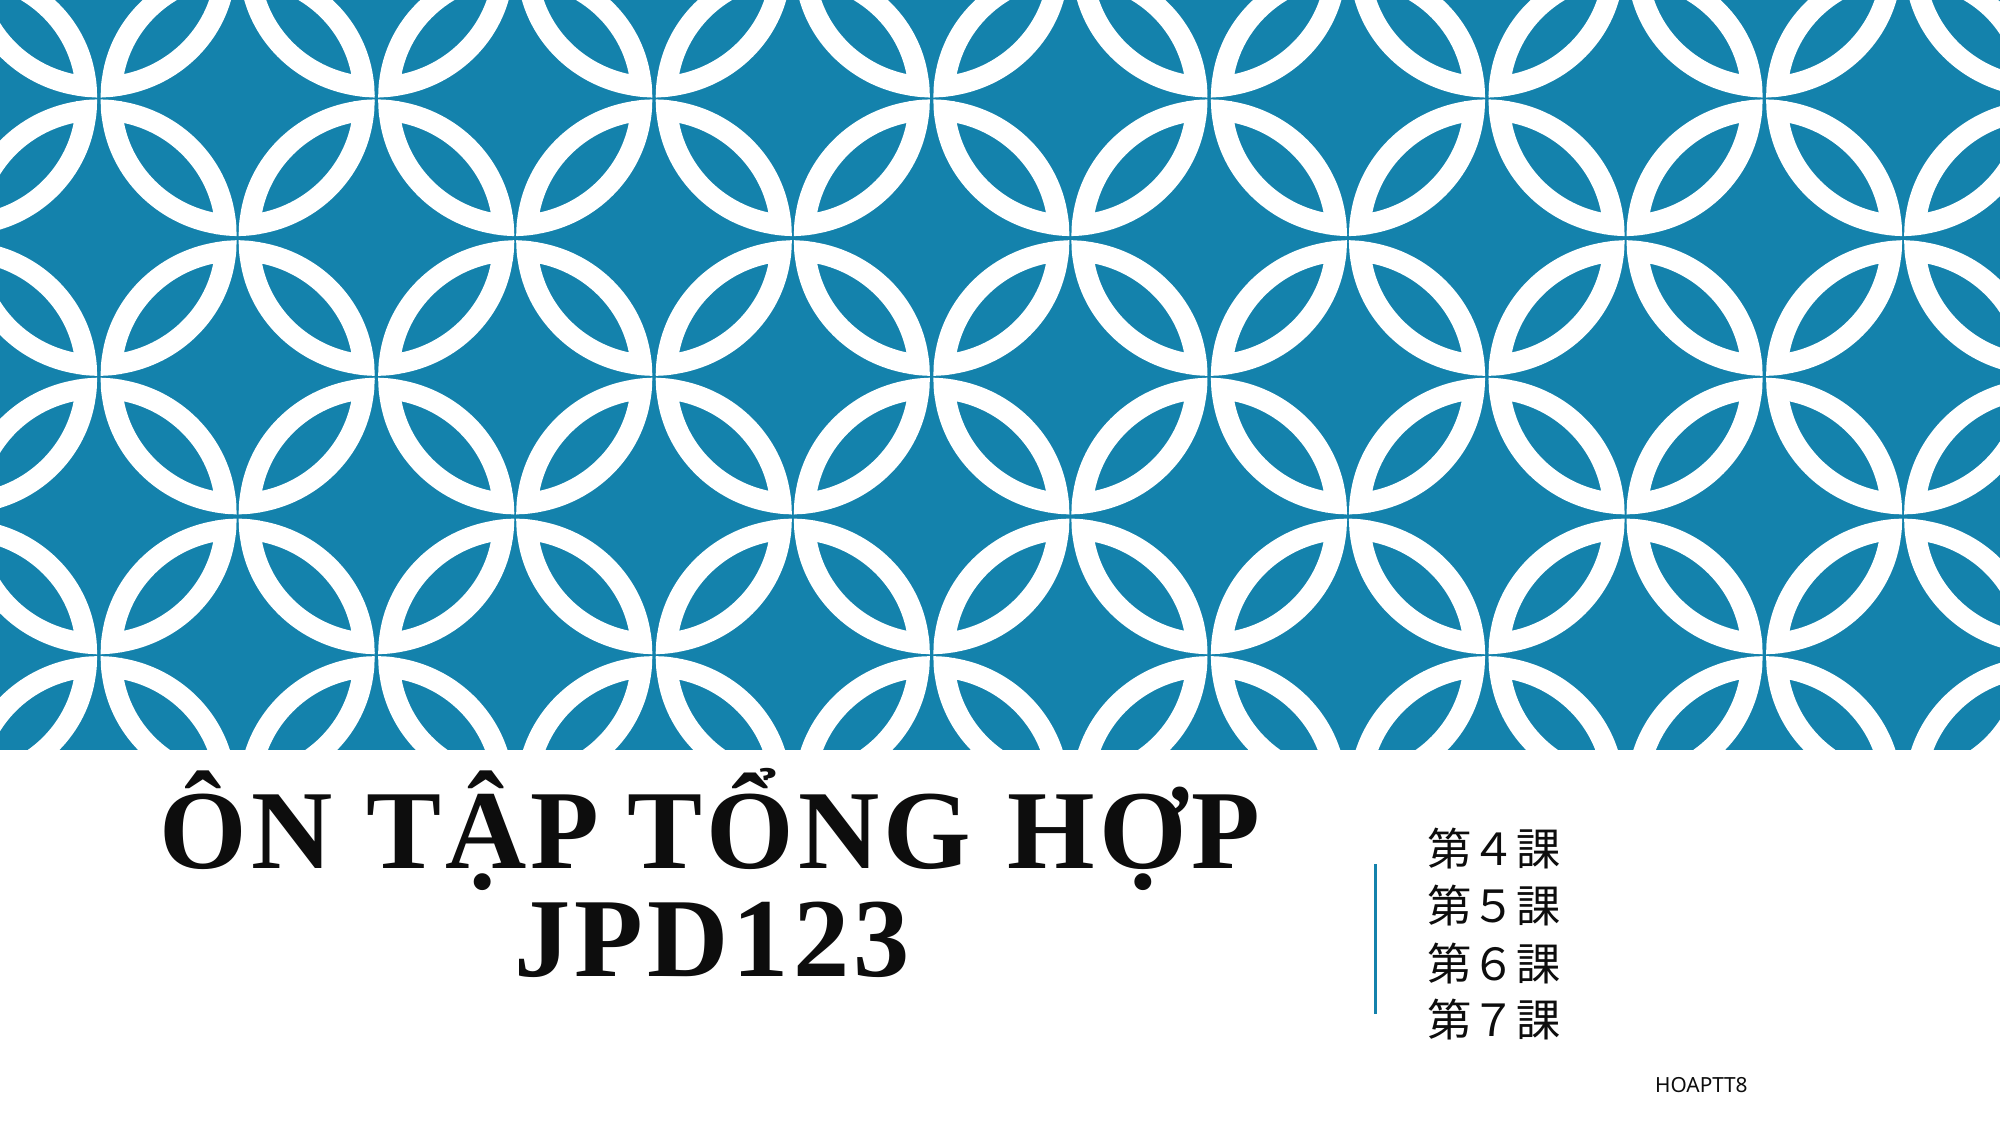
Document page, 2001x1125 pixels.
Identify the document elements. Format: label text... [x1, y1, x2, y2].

title Ôn tập tổng hợp JPD123 [75, 726, 1350, 1054]
footer hoaptt8 [794, 1061, 1763, 1107]
subtitle 第４課 第５課 第６課 第７課 [1412, 813, 1938, 1054]
